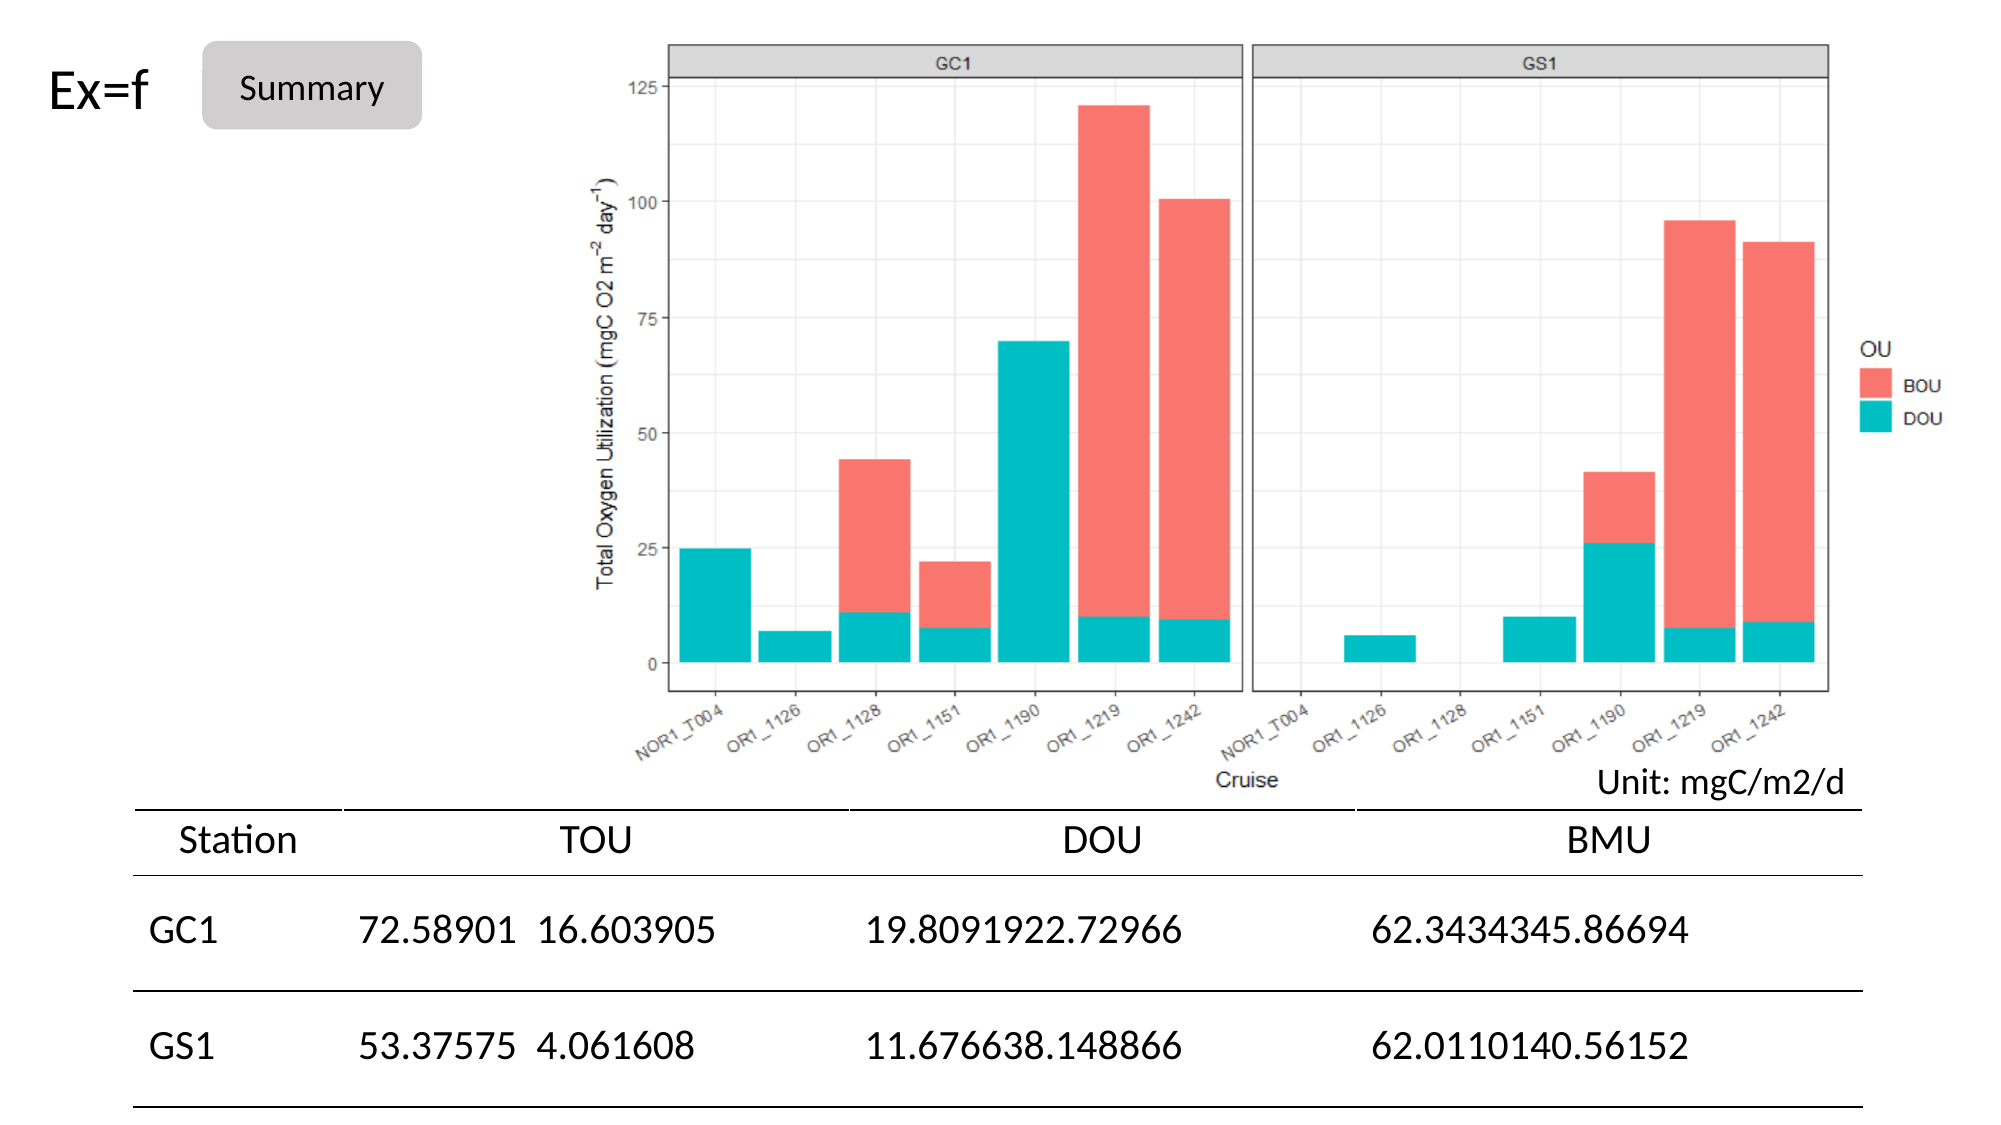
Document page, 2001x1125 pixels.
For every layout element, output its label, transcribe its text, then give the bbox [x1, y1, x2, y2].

text_box Unit: mgC/m2/d [1582, 789, 1861, 810]
text_box Summary [201, 39, 424, 131]
picture [580, 40, 1952, 789]
text_box Ex=f [33, 43, 165, 129]
